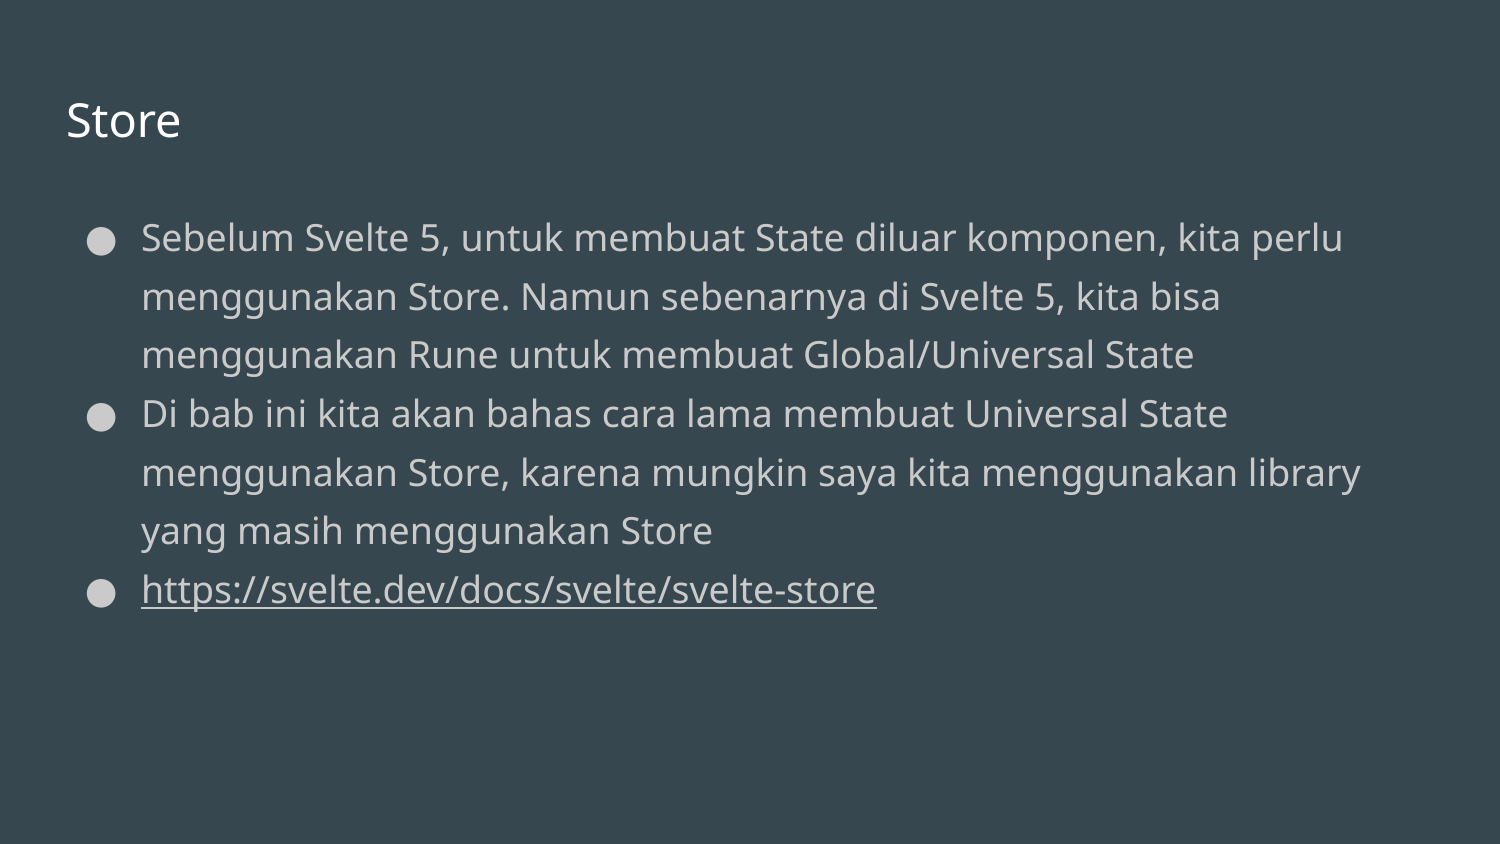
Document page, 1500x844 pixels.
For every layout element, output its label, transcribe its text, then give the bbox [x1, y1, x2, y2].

title Store [51, 72, 1449, 167]
list Sebelum Svelte 5, untuk membuat State diluar komponen, kita perlu menggunakan Store. Namun sebenarnya di Svelte 5, kita bisa menggunakan Rune untuk membuat Global/Universal State Di bab ini kita akan bahas cara lama membuat Universal State menggunakan Store, karena mungkin saya kita menggunakan library yang masih menggunakan Store https://svelte.dev/docs/svelte/svelte-store [51, 189, 1449, 750]
